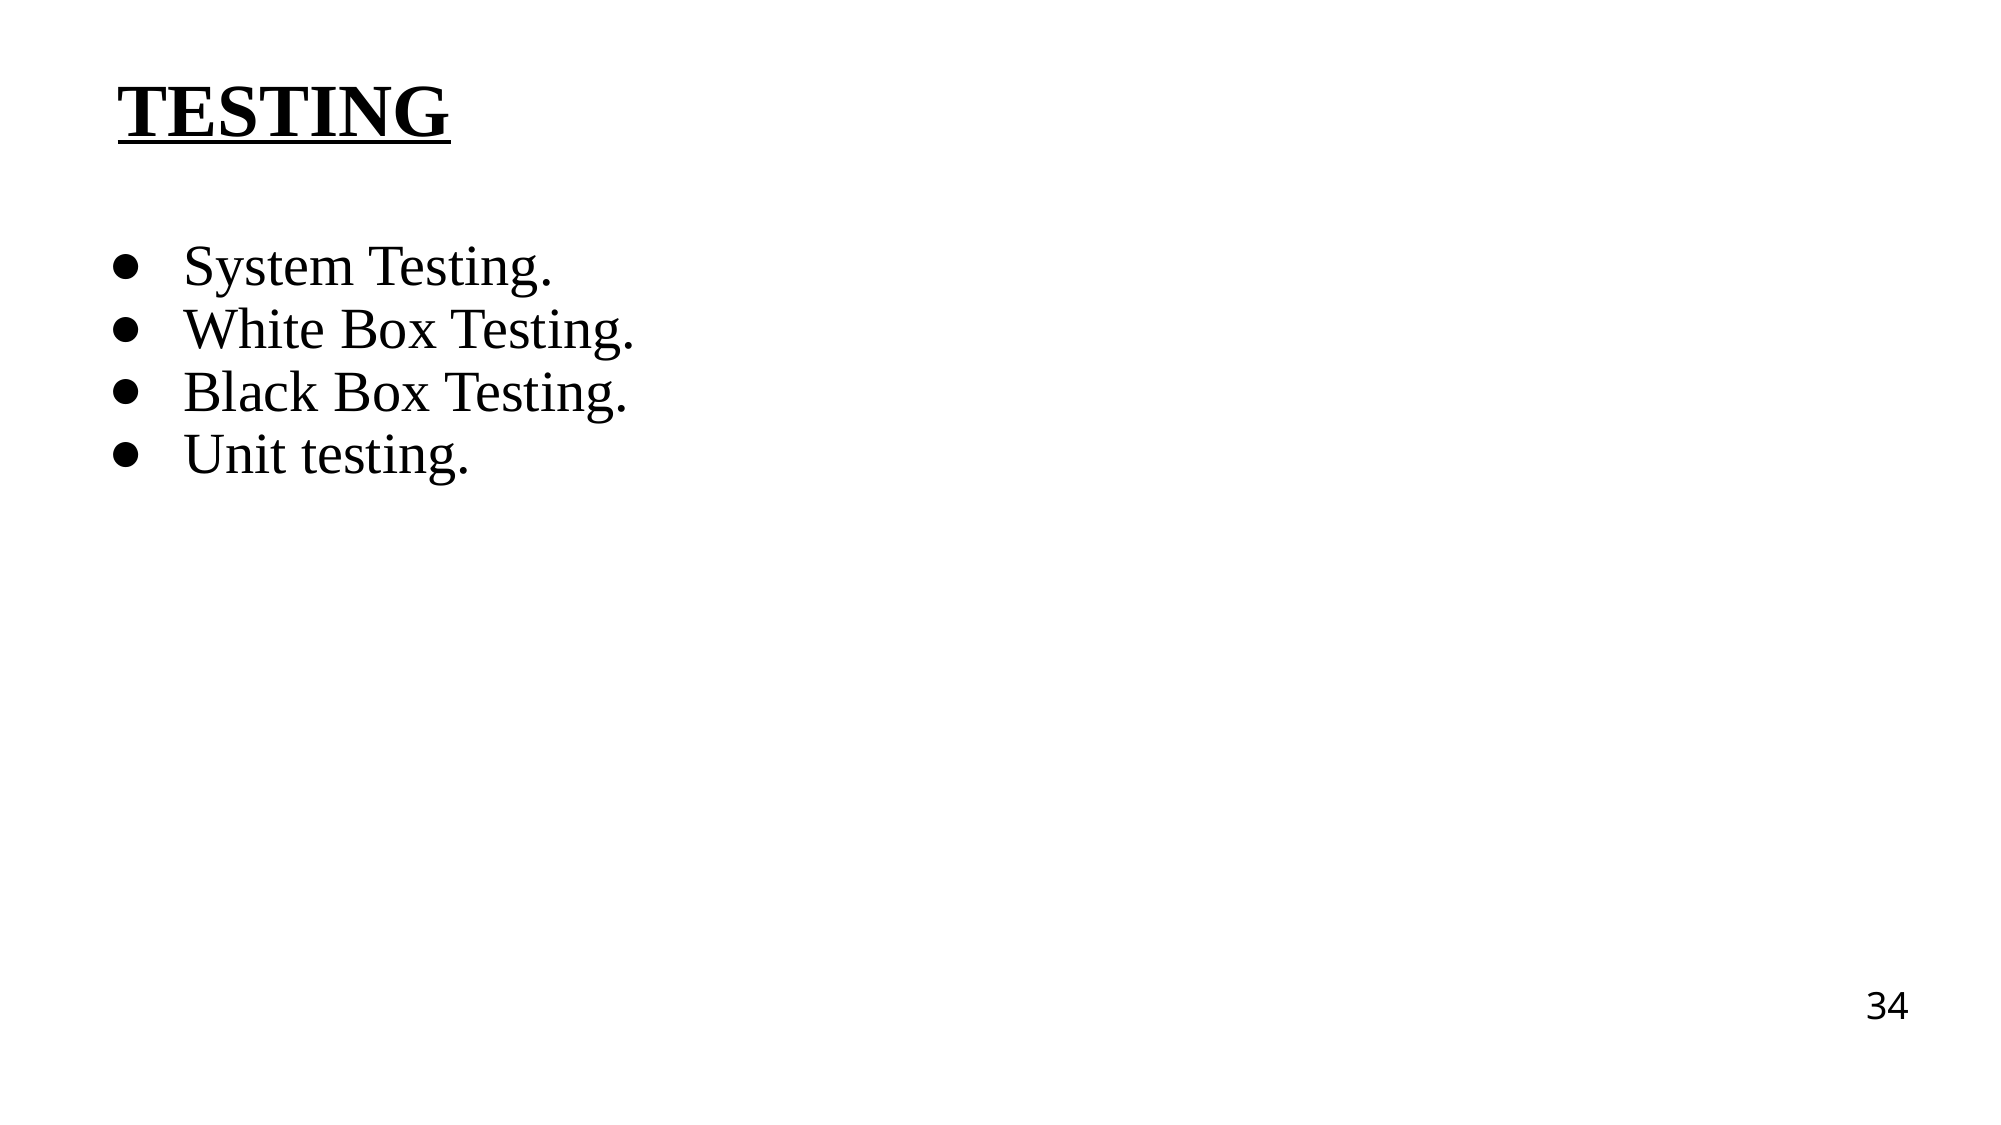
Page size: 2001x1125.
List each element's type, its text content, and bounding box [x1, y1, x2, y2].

text_box 34 [1851, 974, 1924, 1035]
list System Testing. White Box Testing. Black Box Testing. Unit testing. [68, 220, 1932, 1000]
title TESTING [102, 56, 1932, 195]
